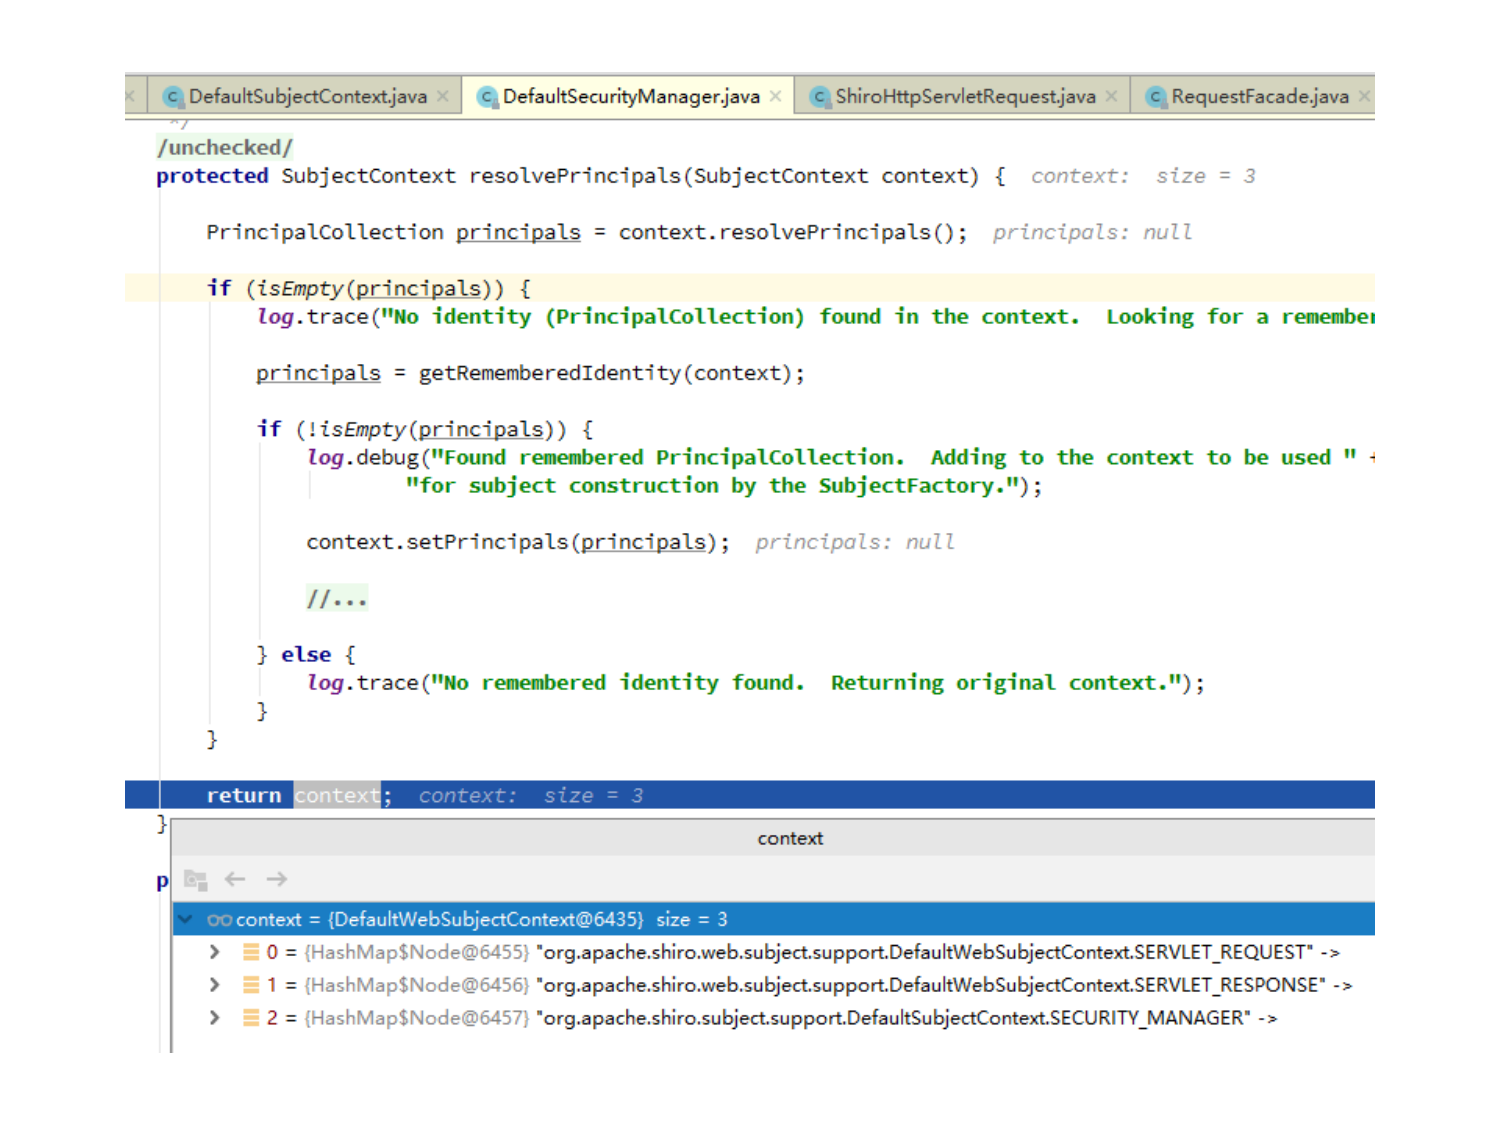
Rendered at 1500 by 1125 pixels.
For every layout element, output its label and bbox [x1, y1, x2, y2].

picture [124, 72, 1375, 1053]
